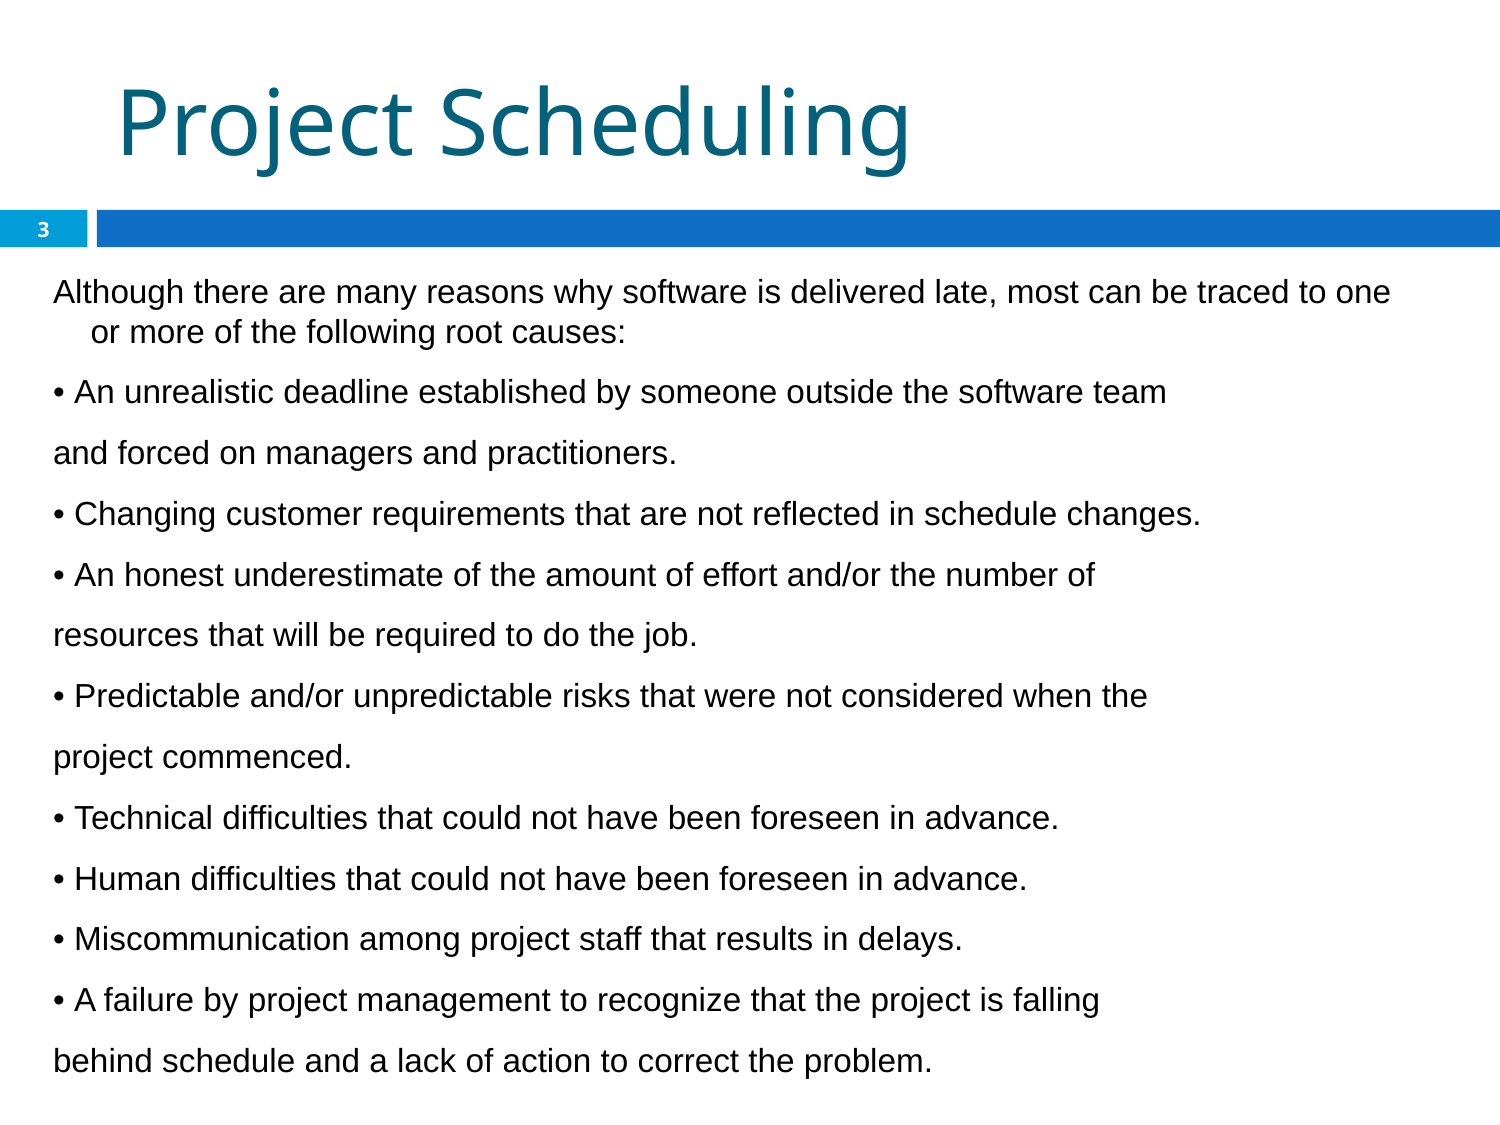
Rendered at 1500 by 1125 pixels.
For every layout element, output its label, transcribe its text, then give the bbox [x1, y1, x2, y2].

title Project Scheduling [100, 37, 1438, 200]
slide_number 3 [0, 208, 88, 249]
list Although there are many reasons why software is delivered late, most can be traced to one or more of the following root causes: • An unrealistic deadline established by someone outside the software team and forced on managers and practitioners. • Changing customer requirements that are not reflected in schedule changes. • An honest underestimate of the amount of effort and/or the number of resources that will be required to do the job. • Predictable and/or unpredictable risks that were not considered when the project commenced. • Technical difficulties that could not have been foreseen in advance. • Human difficulties that could not have been foreseen in advance. • Miscommunication among project staff that results in delays. • A failure by project management to recognize that the project is falling behind schedule and a lack of action to correct the problem. [38, 262, 1438, 1088]
